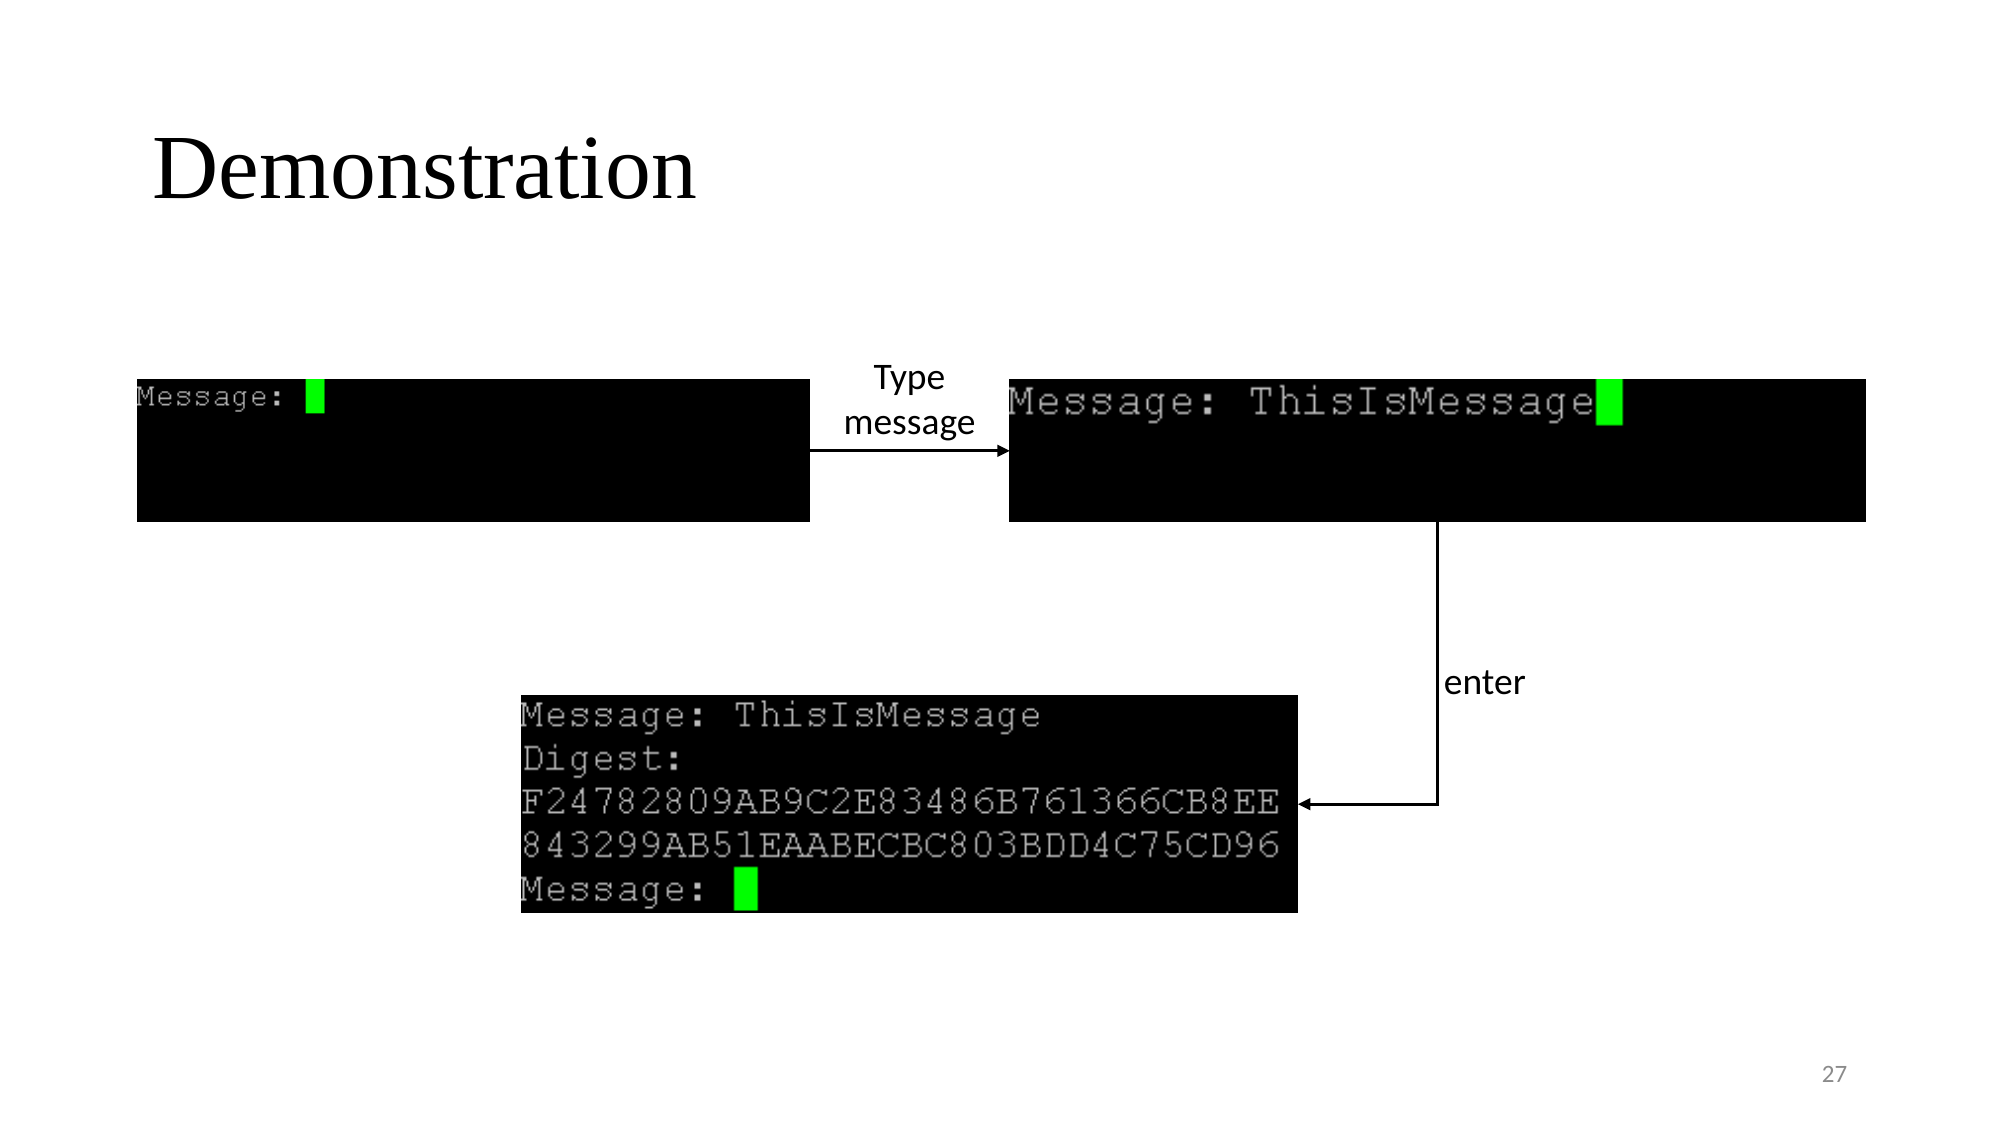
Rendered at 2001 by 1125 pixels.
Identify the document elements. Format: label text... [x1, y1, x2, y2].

picture [137, 379, 810, 522]
title Demonstration [137, 59, 1863, 278]
text_box Type message [828, 344, 991, 450]
slide_number 27 [1412, 1042, 1863, 1103]
picture [521, 695, 1299, 913]
picture [1009, 379, 1866, 522]
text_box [1226, 593, 1509, 733]
text_box enter [1509, 649, 1541, 710]
